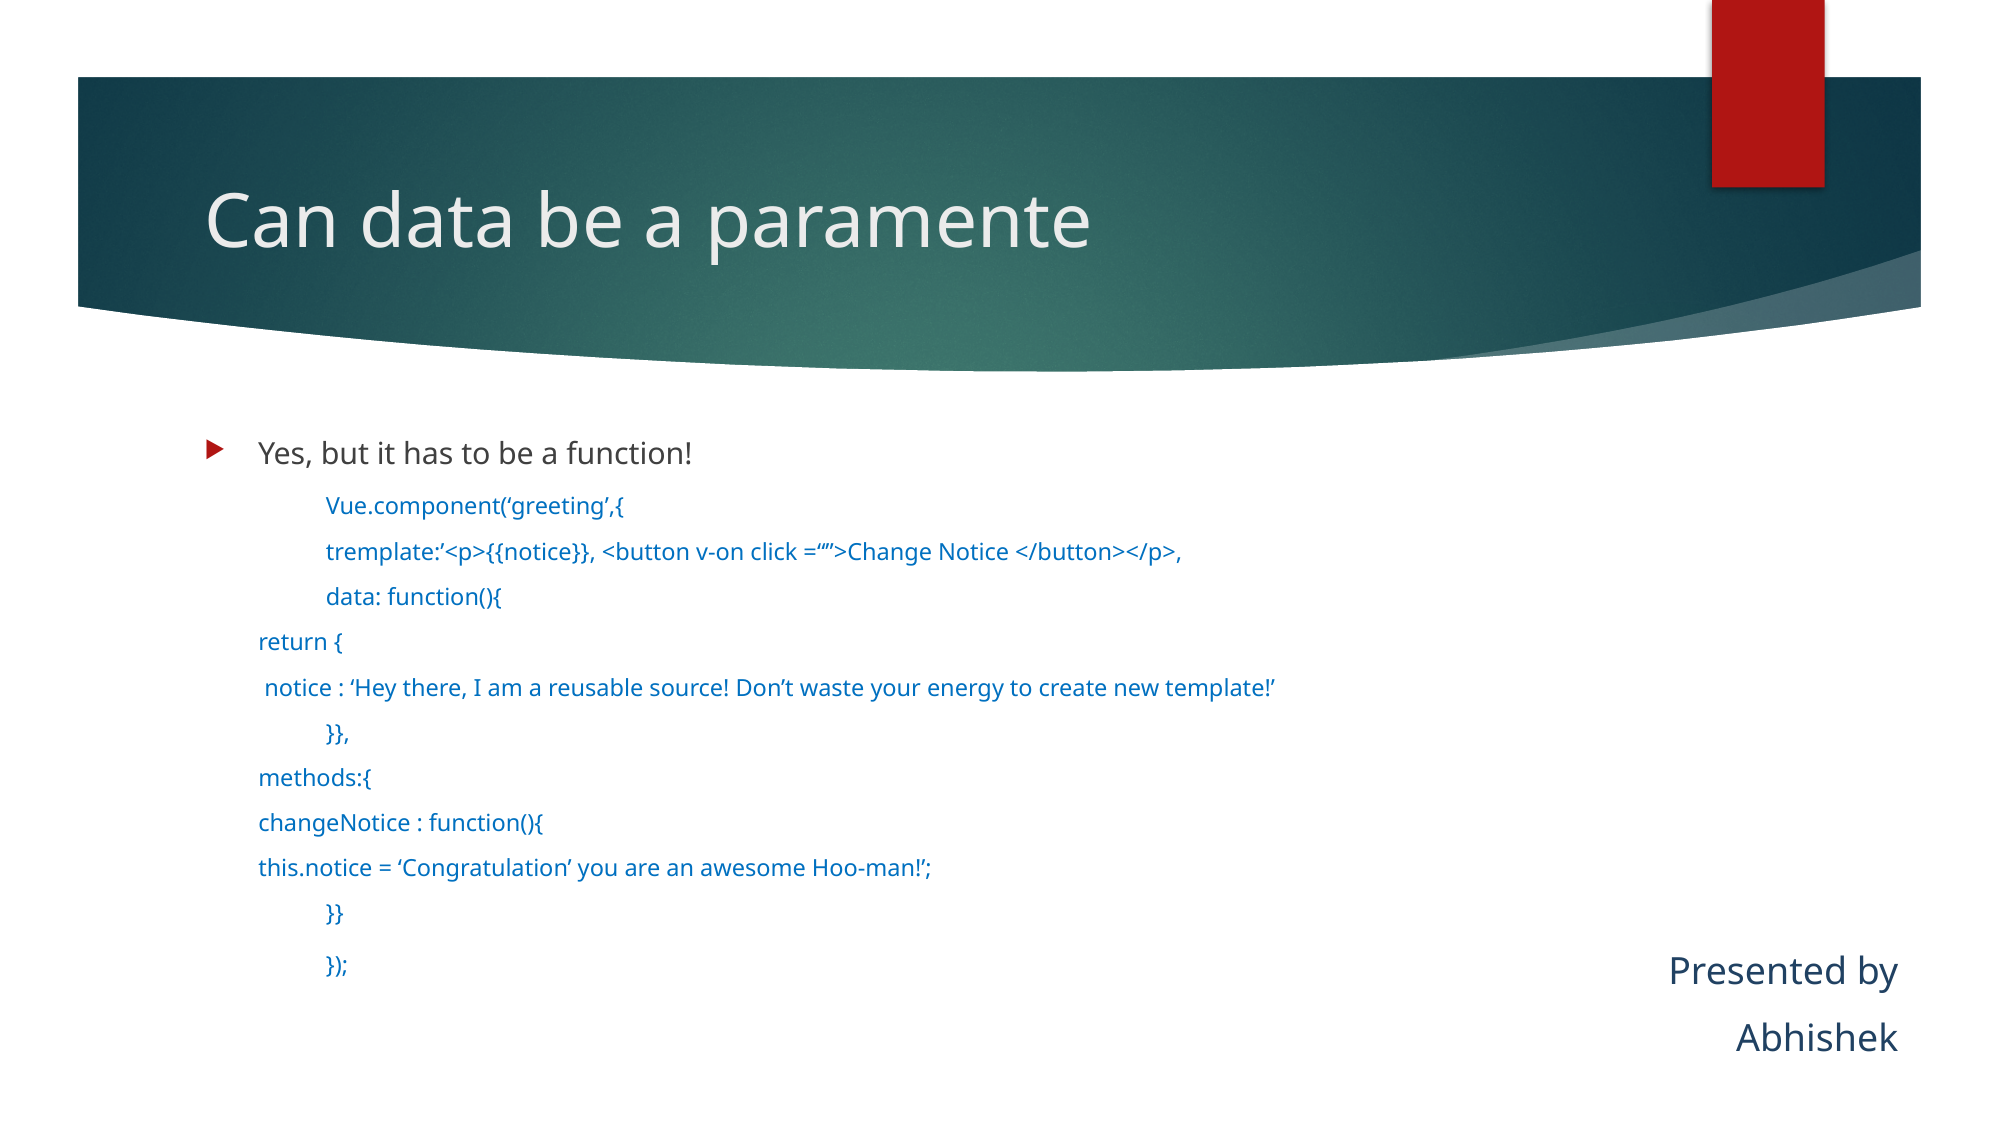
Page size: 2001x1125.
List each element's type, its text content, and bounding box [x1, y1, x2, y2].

title Can data be a paramente [189, 159, 1638, 276]
text_box Presented by Abhishek [913, 939, 1914, 1067]
list Yes, but it has to be a function! Vue.component(‘greeting’,{ tremplate:’<p>{{notice}}, <button v-on click =“”>Change Notice </button></p>, data: function(){ return { notice : ‘Hey there, I am a reusable source! Don’t waste your energy to create new template!’ }}, methods:{ changeNotice : function(){ this.notice = ‘Congratulation’ you are an awesome Hoo-man!’; }} }); [189, 427, 1638, 988]
